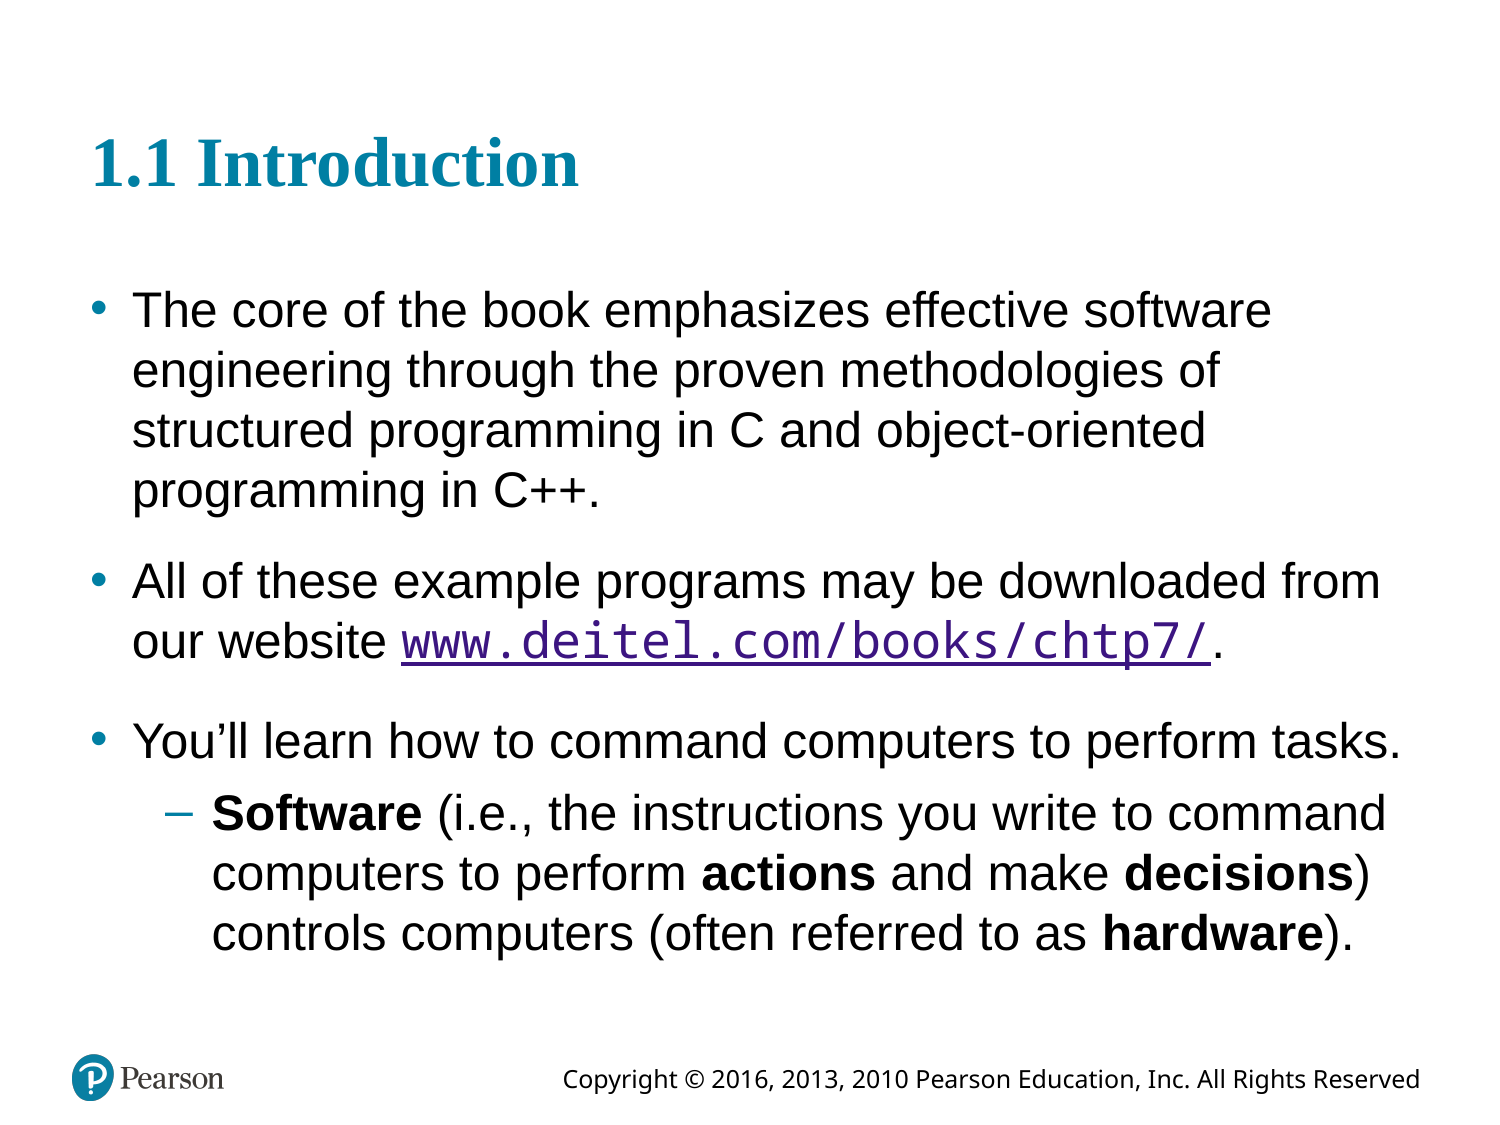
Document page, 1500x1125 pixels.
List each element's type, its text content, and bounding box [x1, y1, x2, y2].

list The core of the book emphasizes effective software engineering through the proven methodologies of structured programming in C and object-oriented programming in C++. All of these example programs may be downloaded from our website www.deitel.com/books/chtp7/. You’ll learn how to command computers to perform tasks. Software (i.e., the instructions you write to command computers to perform actions and make decisions) controls computers (often referred to as hardware). [75, 262, 1425, 1005]
picture [72, 1054, 88, 1070]
picture [72, 1087, 83, 1101]
picture [80, 1063, 106, 1088]
title 1.1 Introduction [75, 35, 1425, 216]
picture [98, 1054, 224, 1101]
